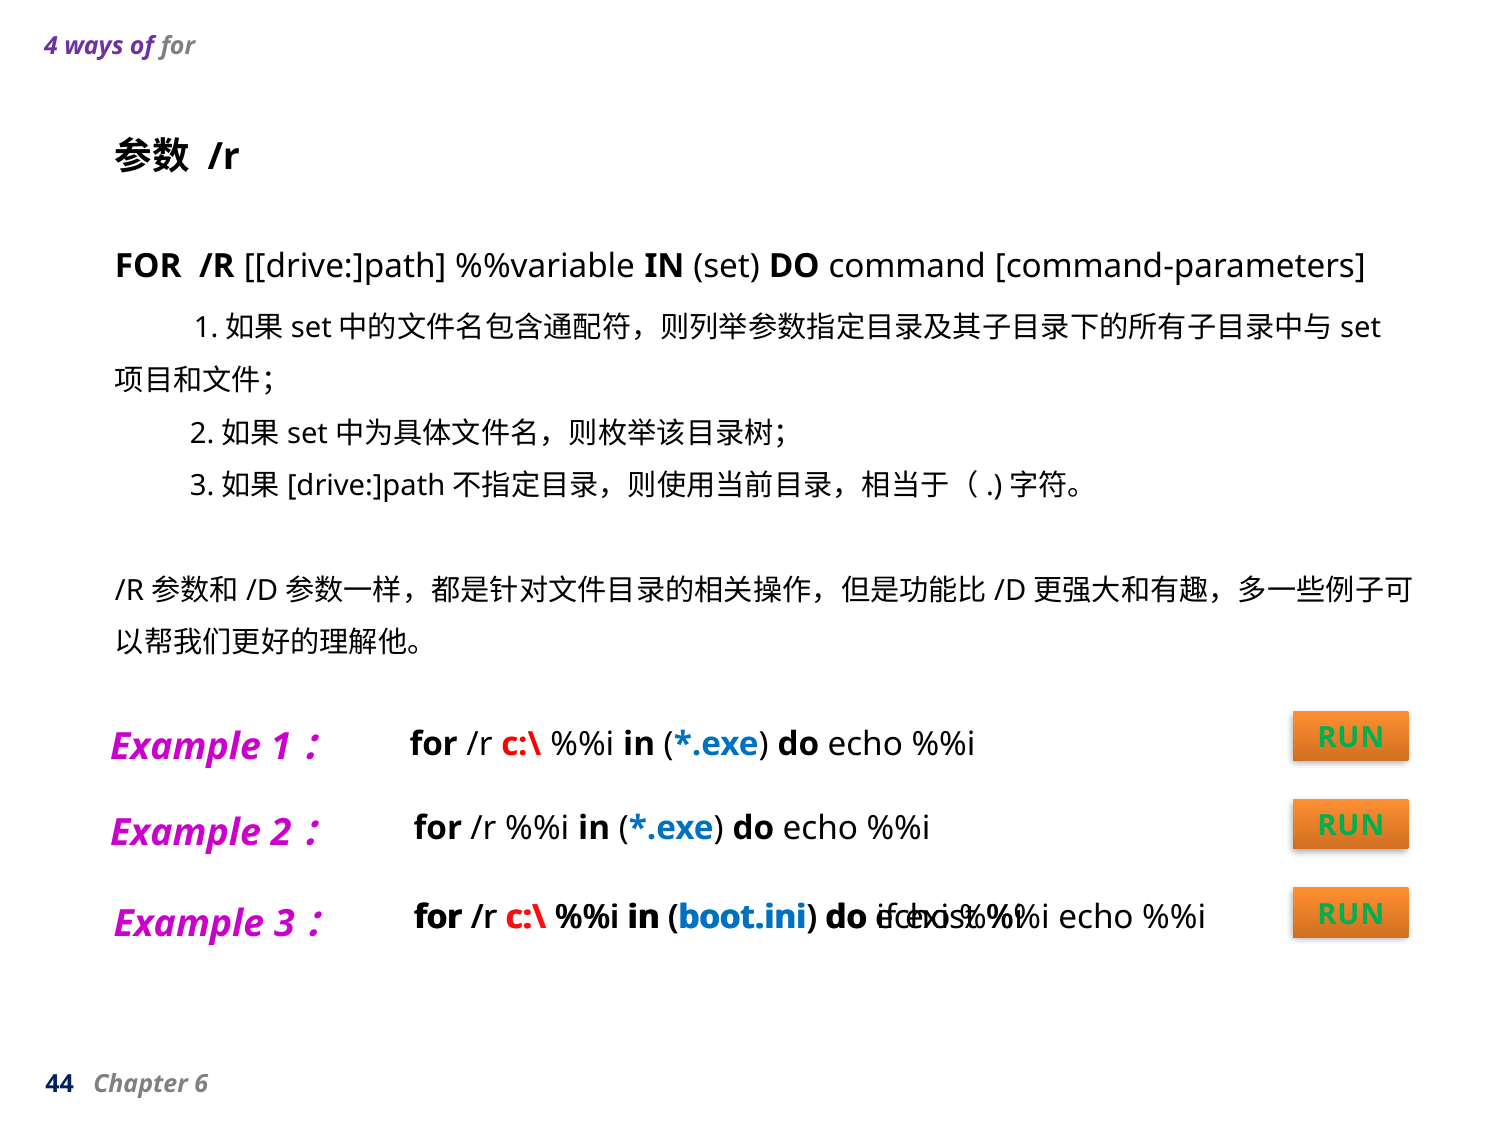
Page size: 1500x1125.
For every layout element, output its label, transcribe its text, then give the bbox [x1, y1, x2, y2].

text_box for /r c:\ %%i in (boot.ini) do if exist %%i echo %%i [399, 887, 1294, 943]
text_box 参数 /r FOR /R [[drive:]path] %%variable IN (set) DO command [command-parameters] 1.如果set中的文件名包含通配符，则列举参数指定目录及其子目录下的所有子目录中与set项目和文件； 2.如果set中为具体文件名，则枚举该目录树； 3.如果[drive:]path不指定目录，则使用当前目录，相当于（.)字符。 /R参数和/D参数一样，都是针对文件目录的相关操作，但是功能比/D更强大和有趣，多一些例子可以帮我们更好的理解他。 [100, 101, 1432, 666]
text_box 4 ways of for [29, 21, 384, 67]
text_box Example 3： [98, 892, 357, 952]
text_box 44 Chapter 6 [30, 1060, 326, 1106]
text_box for /r %%i in (*.exe) do echo %%i [398, 799, 1025, 854]
text_box RUN [1293, 711, 1409, 761]
text_box RUN [1294, 887, 1409, 938]
text_box Example 2： [95, 800, 354, 861]
text_box for /r c:\ %%i in (*.exe) do echo %%i [394, 714, 1069, 770]
text_box Example 1： [95, 714, 354, 775]
text_box RUN [1293, 799, 1409, 849]
